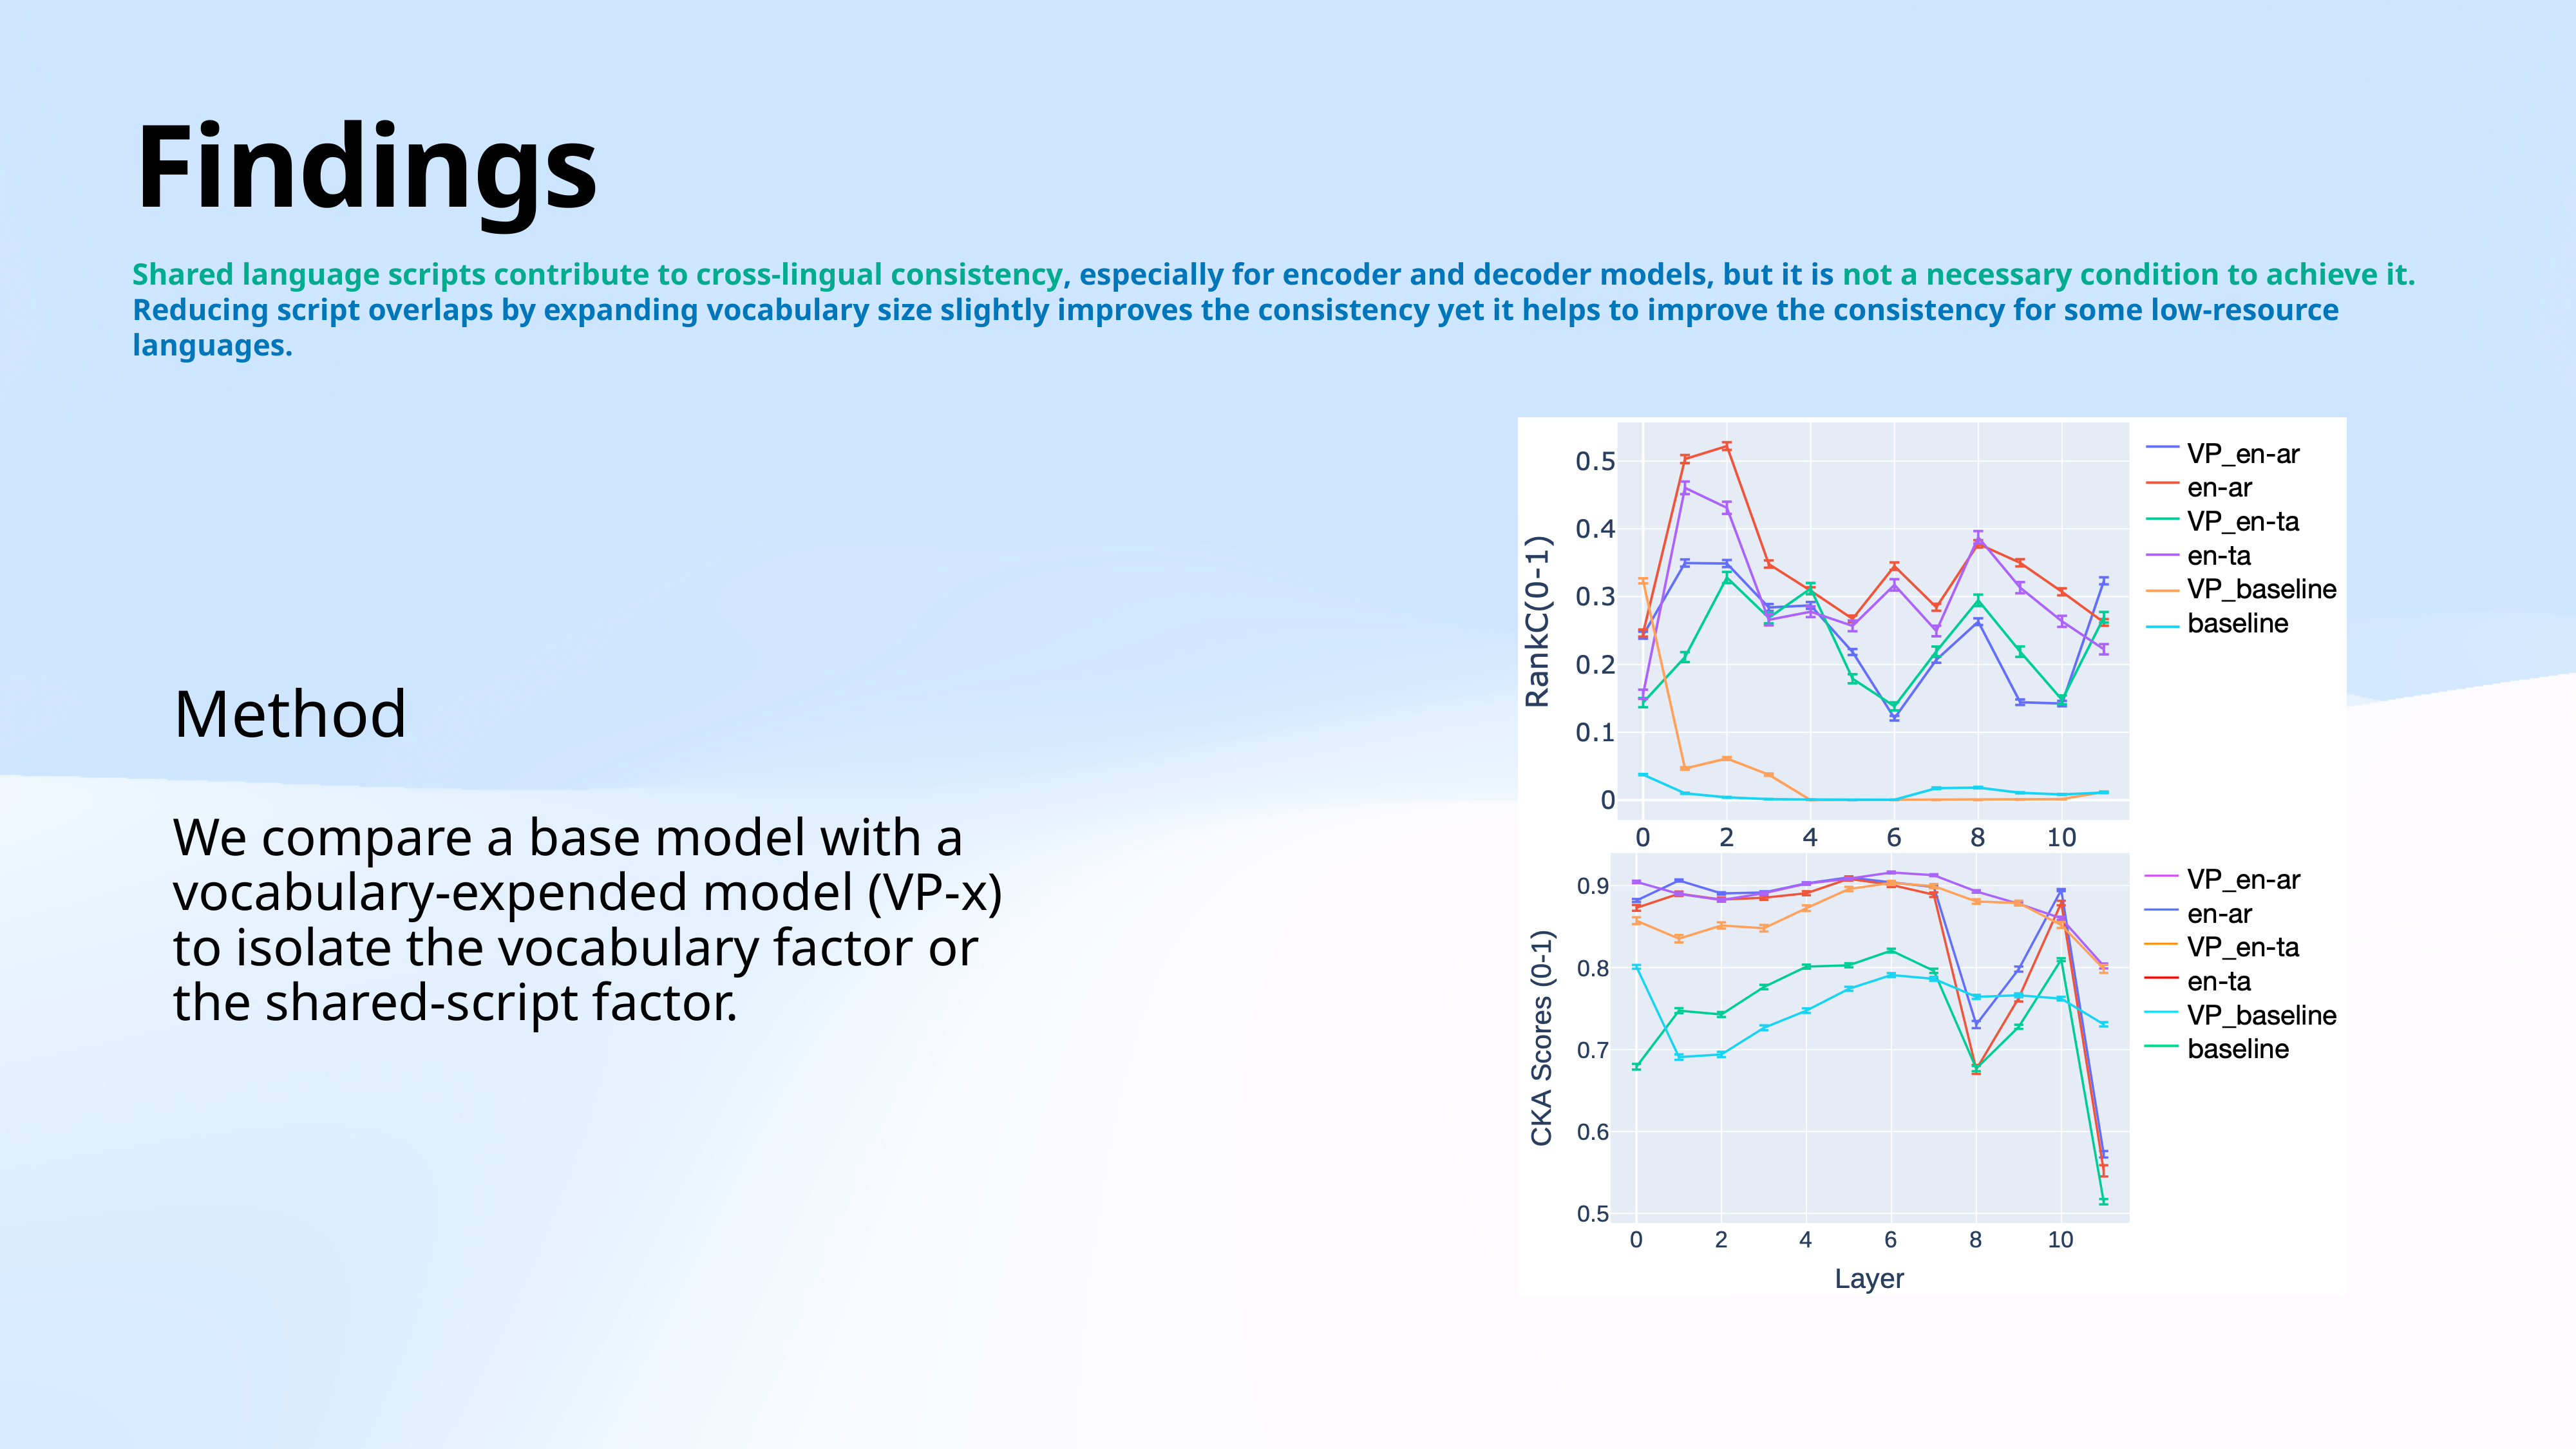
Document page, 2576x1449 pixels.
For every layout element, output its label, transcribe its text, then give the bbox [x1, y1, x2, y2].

list Shared language scripts contribute to cross-lingual consistency, especially for encoder and decoder models, but it is not a necessary condition to achieve it. Reducing script overlaps by expanding vocabulary size slightly improves the consistency yet it helps to improve the consistency for some low-resource languages. [127, 250, 2449, 350]
title Findings [127, 113, 2449, 250]
text_box Method We compare a base model with a vocabulary-expended model (VP-x) to isolate the vocabulary factor or the shared-script factor. [167, 676, 1056, 1037]
picture [0, 0, 2576, 1449]
